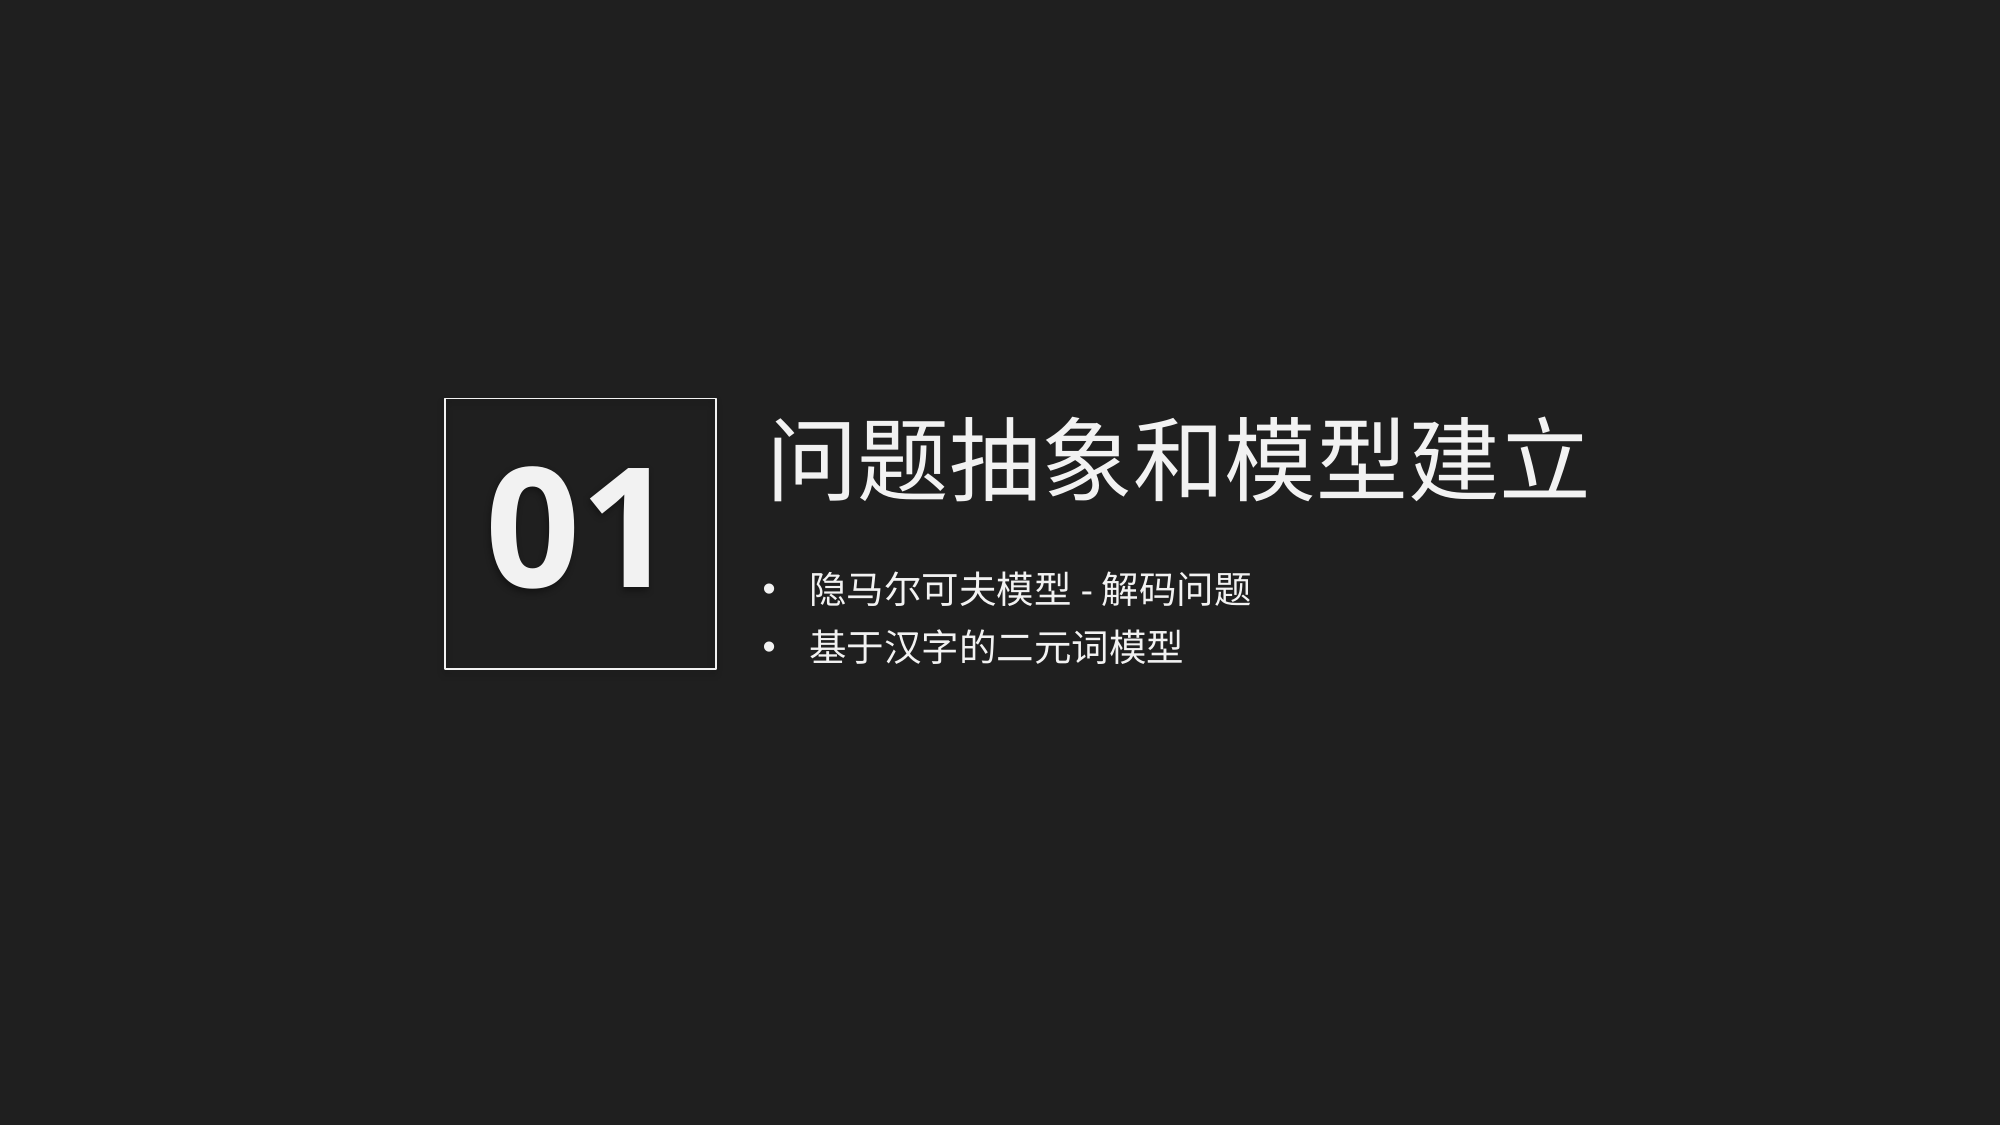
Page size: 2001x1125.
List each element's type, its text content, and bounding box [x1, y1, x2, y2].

text_box 隐马尔可夫模型-解码问题 基于汉字的二元词模型 [747, 544, 1611, 677]
text_box 01 [444, 398, 717, 670]
text_box 问题抽象和模型建立 [751, 395, 1608, 520]
